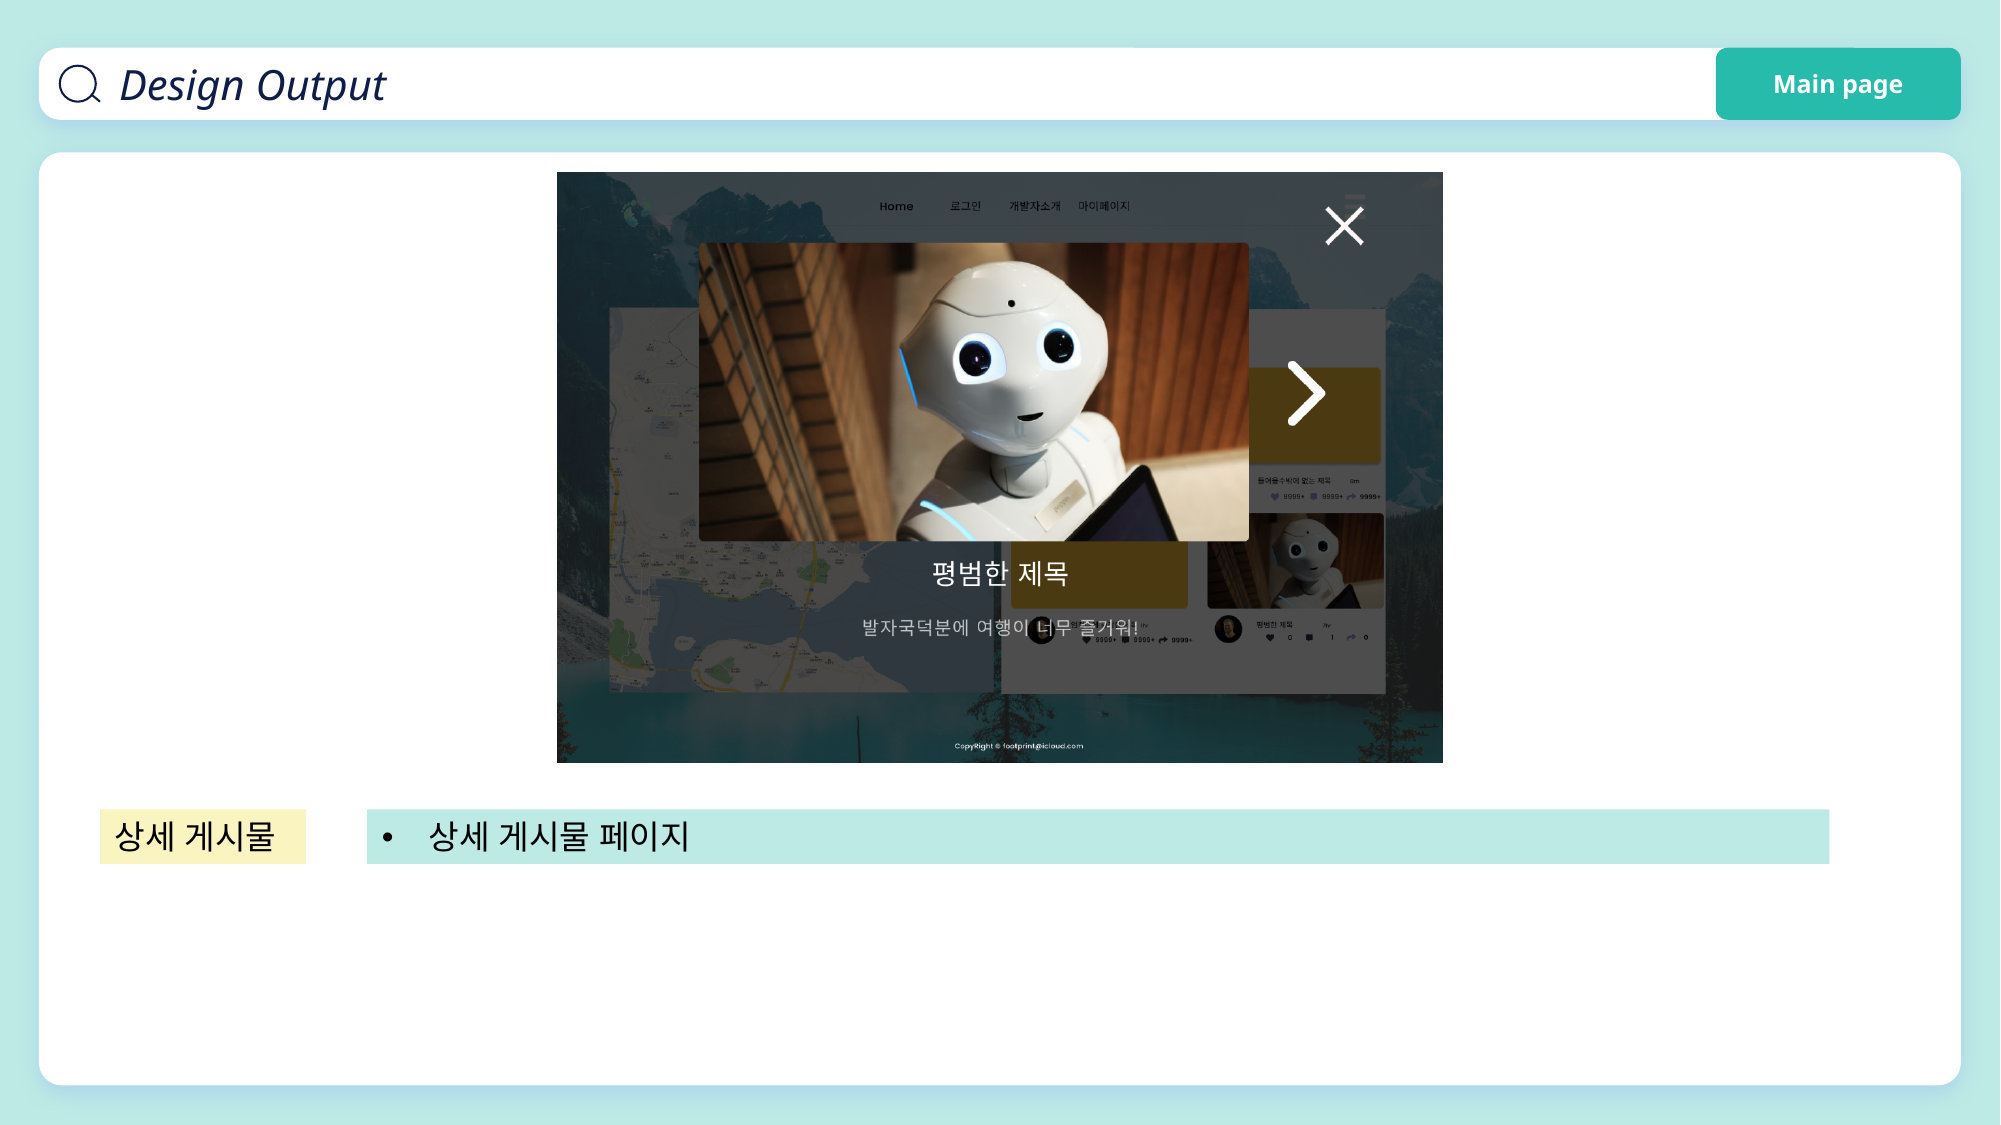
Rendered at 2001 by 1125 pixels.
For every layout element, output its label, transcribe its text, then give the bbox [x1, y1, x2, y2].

text_box Main page [1714, 46, 1962, 121]
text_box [59, 65, 101, 102]
text_box [37, 151, 1962, 1087]
picture [556, 172, 1443, 763]
text_box 상세 게시물 페이지 [367, 809, 1830, 864]
text_box 상세 게시물 [100, 809, 307, 864]
text_box Design Output [37, 46, 1725, 121]
